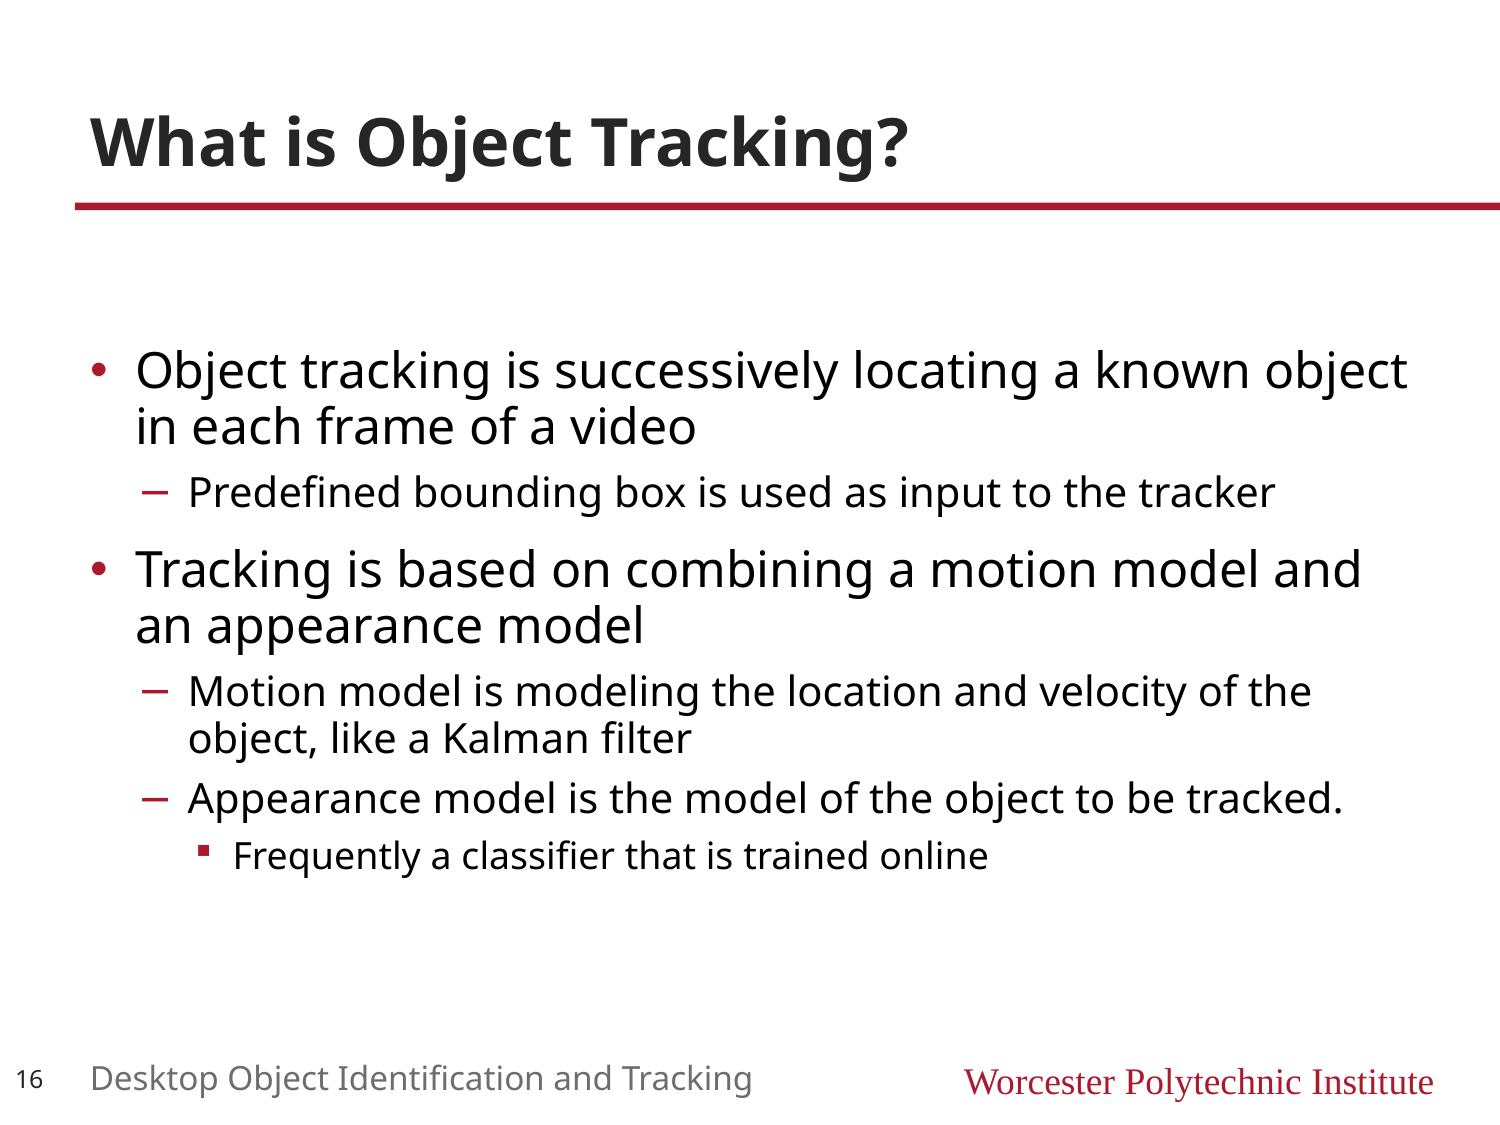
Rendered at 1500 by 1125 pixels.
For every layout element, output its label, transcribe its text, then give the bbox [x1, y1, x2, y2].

footer Desktop Object Identification and Tracking [75, 1050, 913, 1100]
list Object tracking is successively locating a known object in each frame of a video Predefined bounding box is used as input to the tracker Tracking is based on combining a motion model and an appearance model Motion model is modeling the location and velocity of the object, like a Kalman filter Appearance model is the model of the object to be tracked. Frequently a classifier that is trained online [75, 249, 1425, 1013]
title What is Object Tracking? [75, 56, 1425, 188]
slide_number 16 [0, 1047, 75, 1113]
